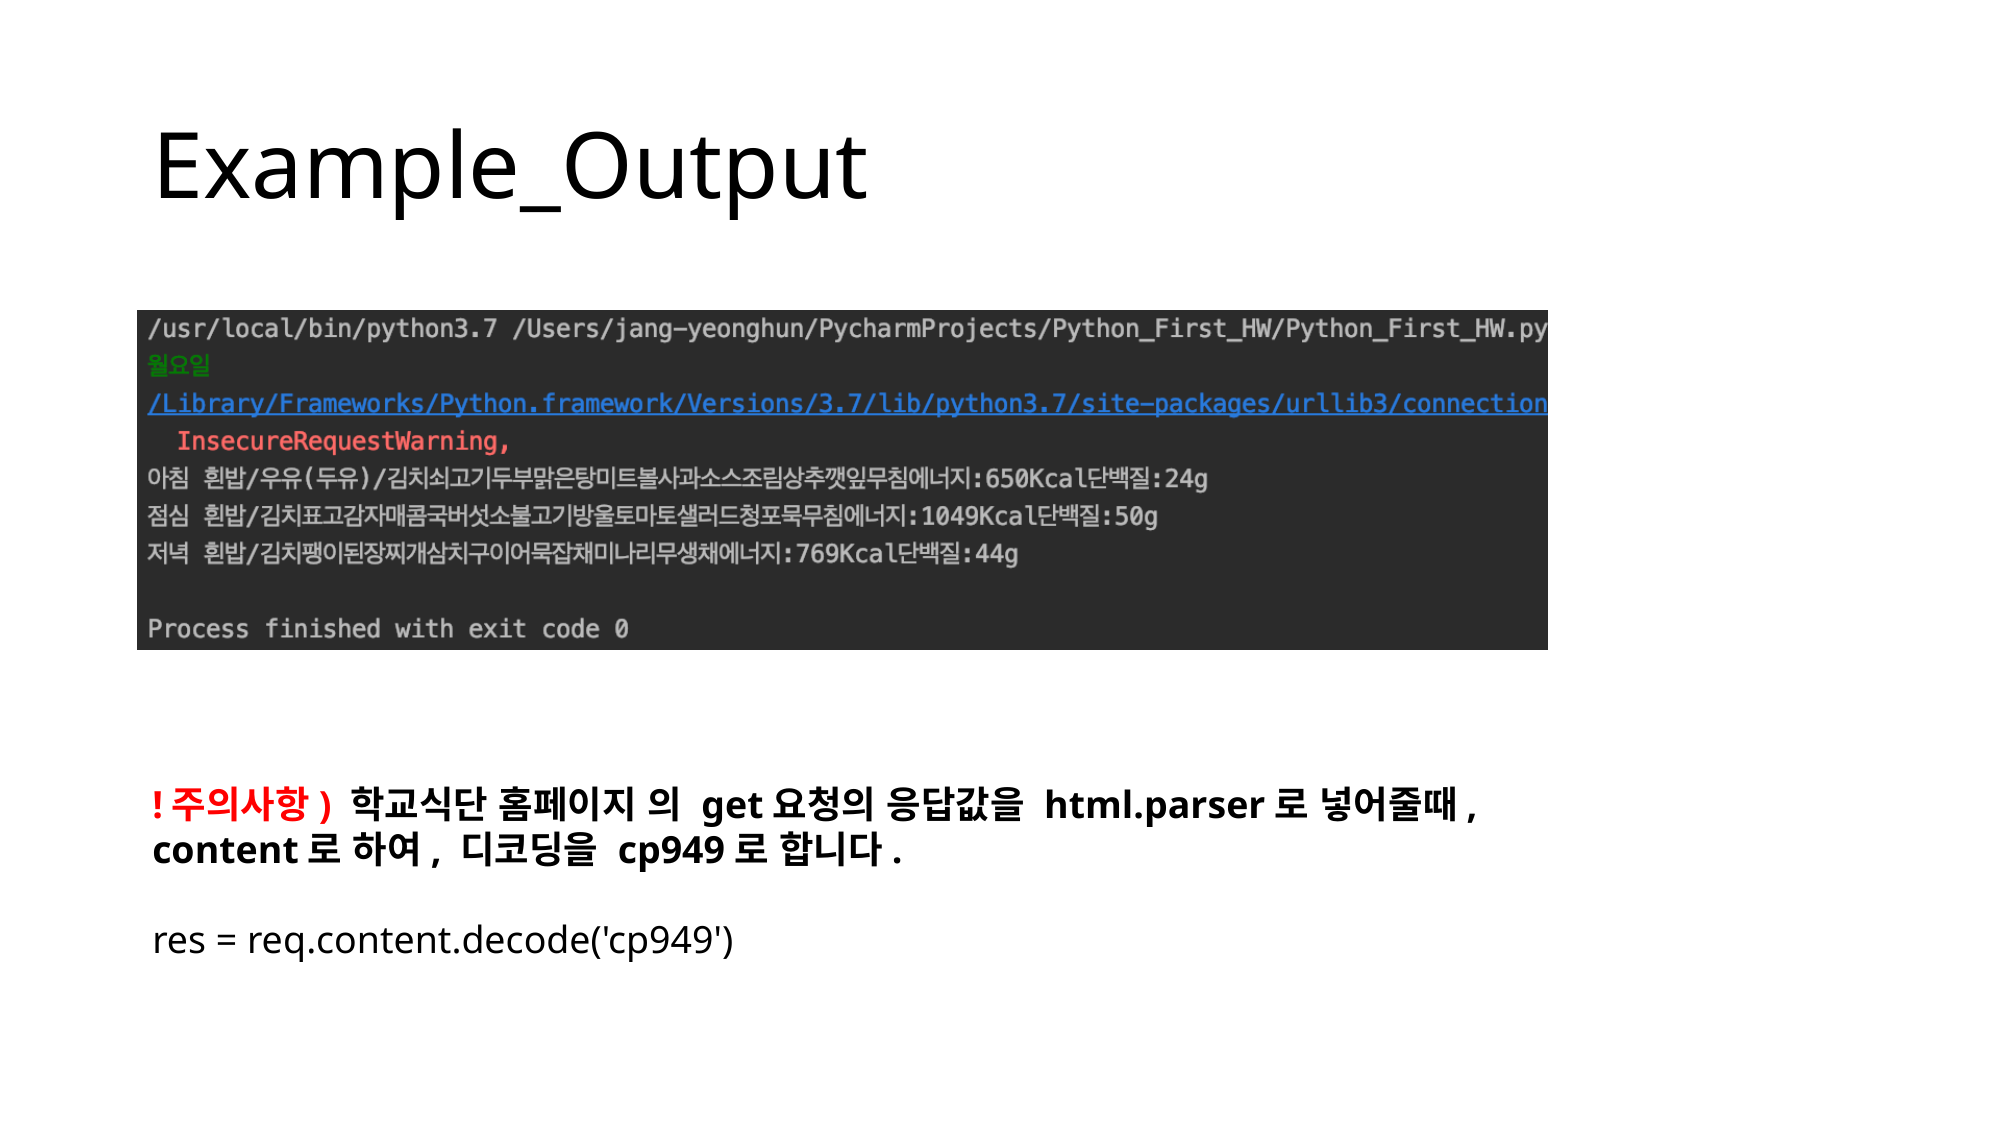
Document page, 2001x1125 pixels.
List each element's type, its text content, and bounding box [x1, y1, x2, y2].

text_box !주의사항) 학교식단 홈페이지 의 get요청의 응답값을 html.parser로 넣어줄때, content로 하여, 디코딩을 cp949로 합니다. res = req.content.decode('cp949') [137, 773, 1548, 969]
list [137, 310, 1548, 650]
title Example_Output [137, 59, 1863, 278]
